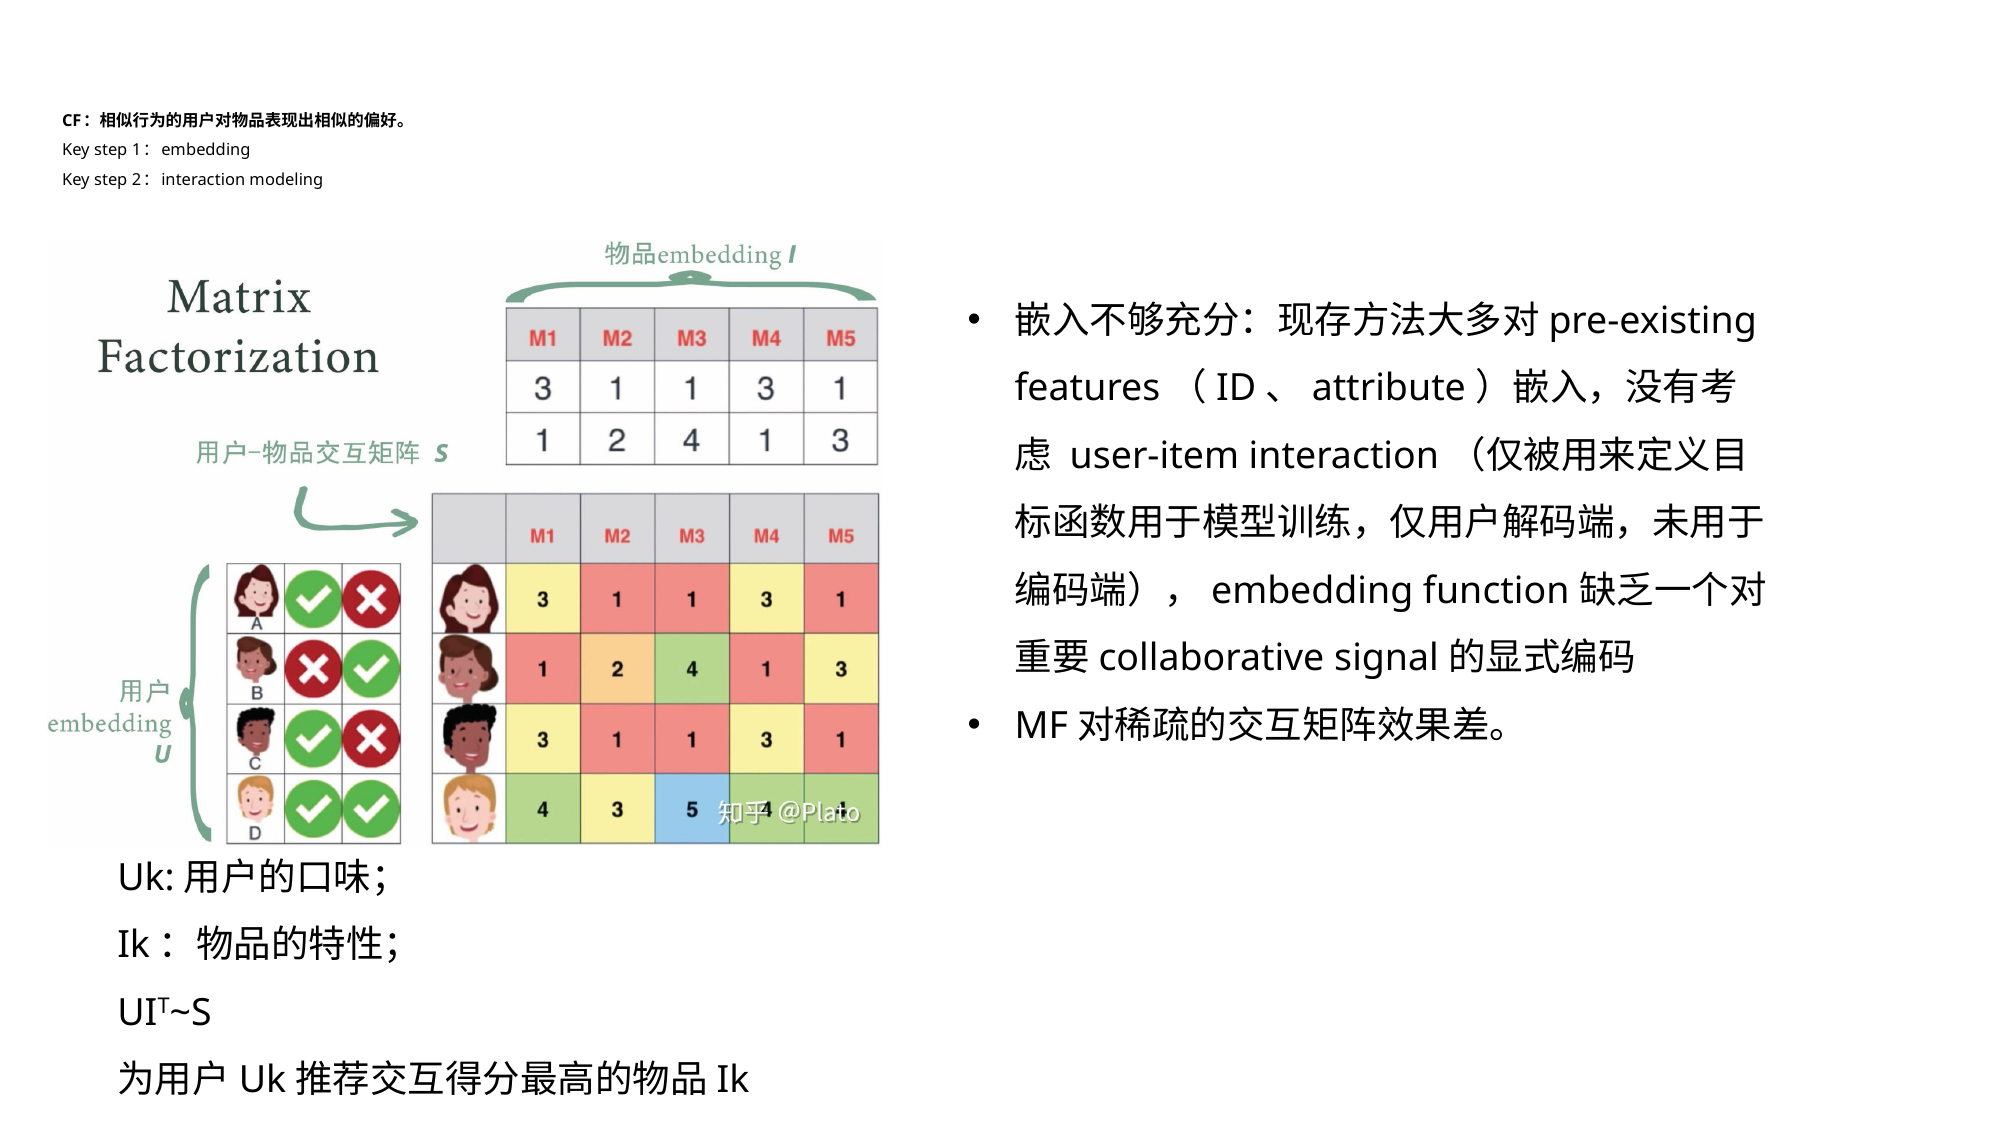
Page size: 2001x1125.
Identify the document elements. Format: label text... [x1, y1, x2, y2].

text_box 嵌入不够充分：现存方法大多对pre-existing features（ID、attribute）嵌入，没有考虑 user-item interaction（仅被用来定义目标函数用于模型训练，仅用户解码端，未用于编码端），embedding function缺乏一个对重要collaborative signal的显式编码 MF对稀疏的交互矩阵效果差。 [952, 265, 1788, 888]
picture [46, 240, 882, 847]
text_box Uk:用户的口味； Ik：物品的特性； UIT~S 为用户Uk推荐交互得分最高的物品Ik [102, 847, 765, 1108]
title CF：相似行为的用户对物品表现出相似的偏好。 Key step 1：embedding Key step 2：interaction modeling [47, 91, 887, 247]
